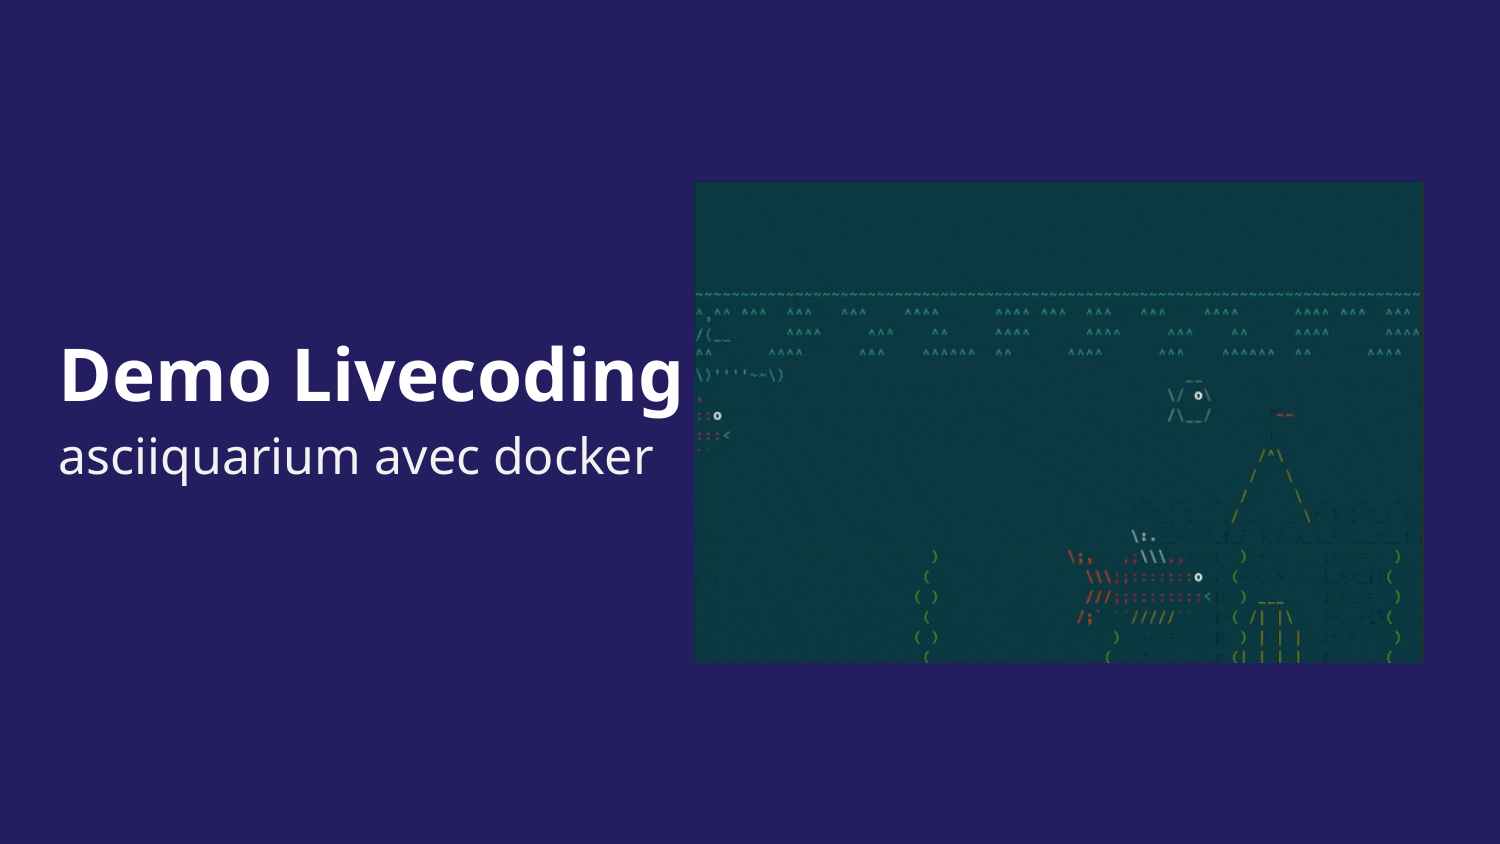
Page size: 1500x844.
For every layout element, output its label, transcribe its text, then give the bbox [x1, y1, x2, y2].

title Demo Livecoding asciiquarium avec docker [43, 313, 688, 568]
picture [693, 0, 1424, 844]
